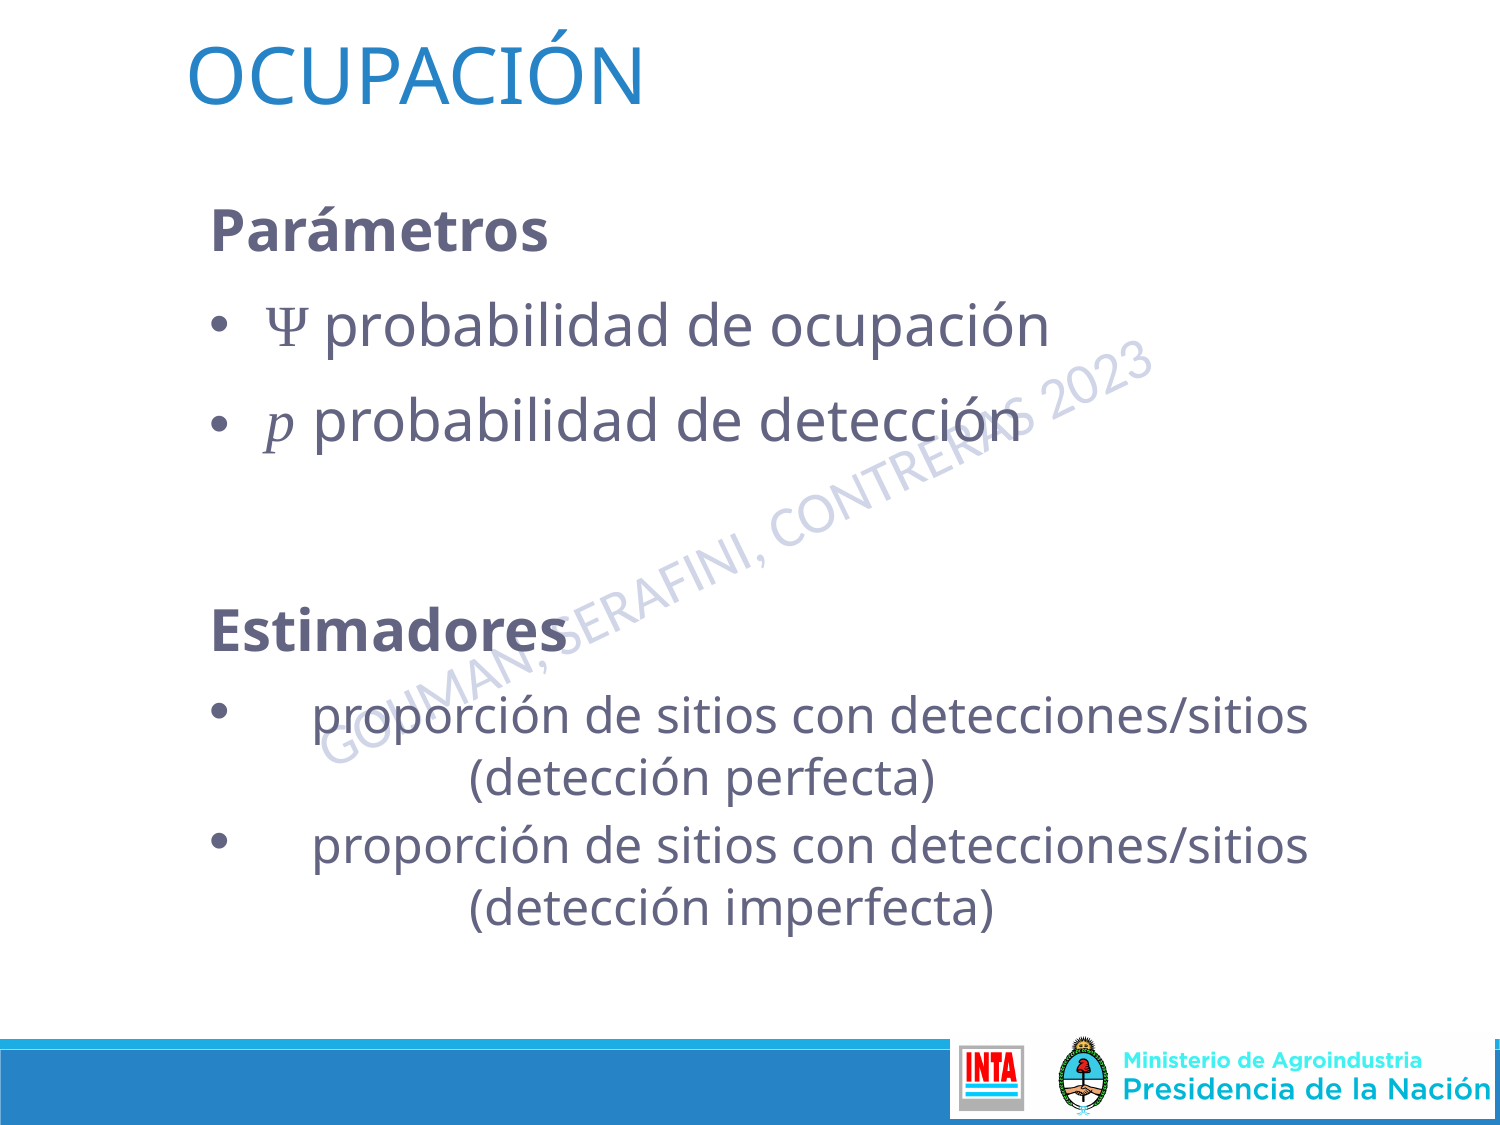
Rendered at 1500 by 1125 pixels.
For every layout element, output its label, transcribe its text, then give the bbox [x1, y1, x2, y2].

picture [950, 1032, 1495, 1120]
text_box OCUPACIÓN [171, 17, 1435, 128]
